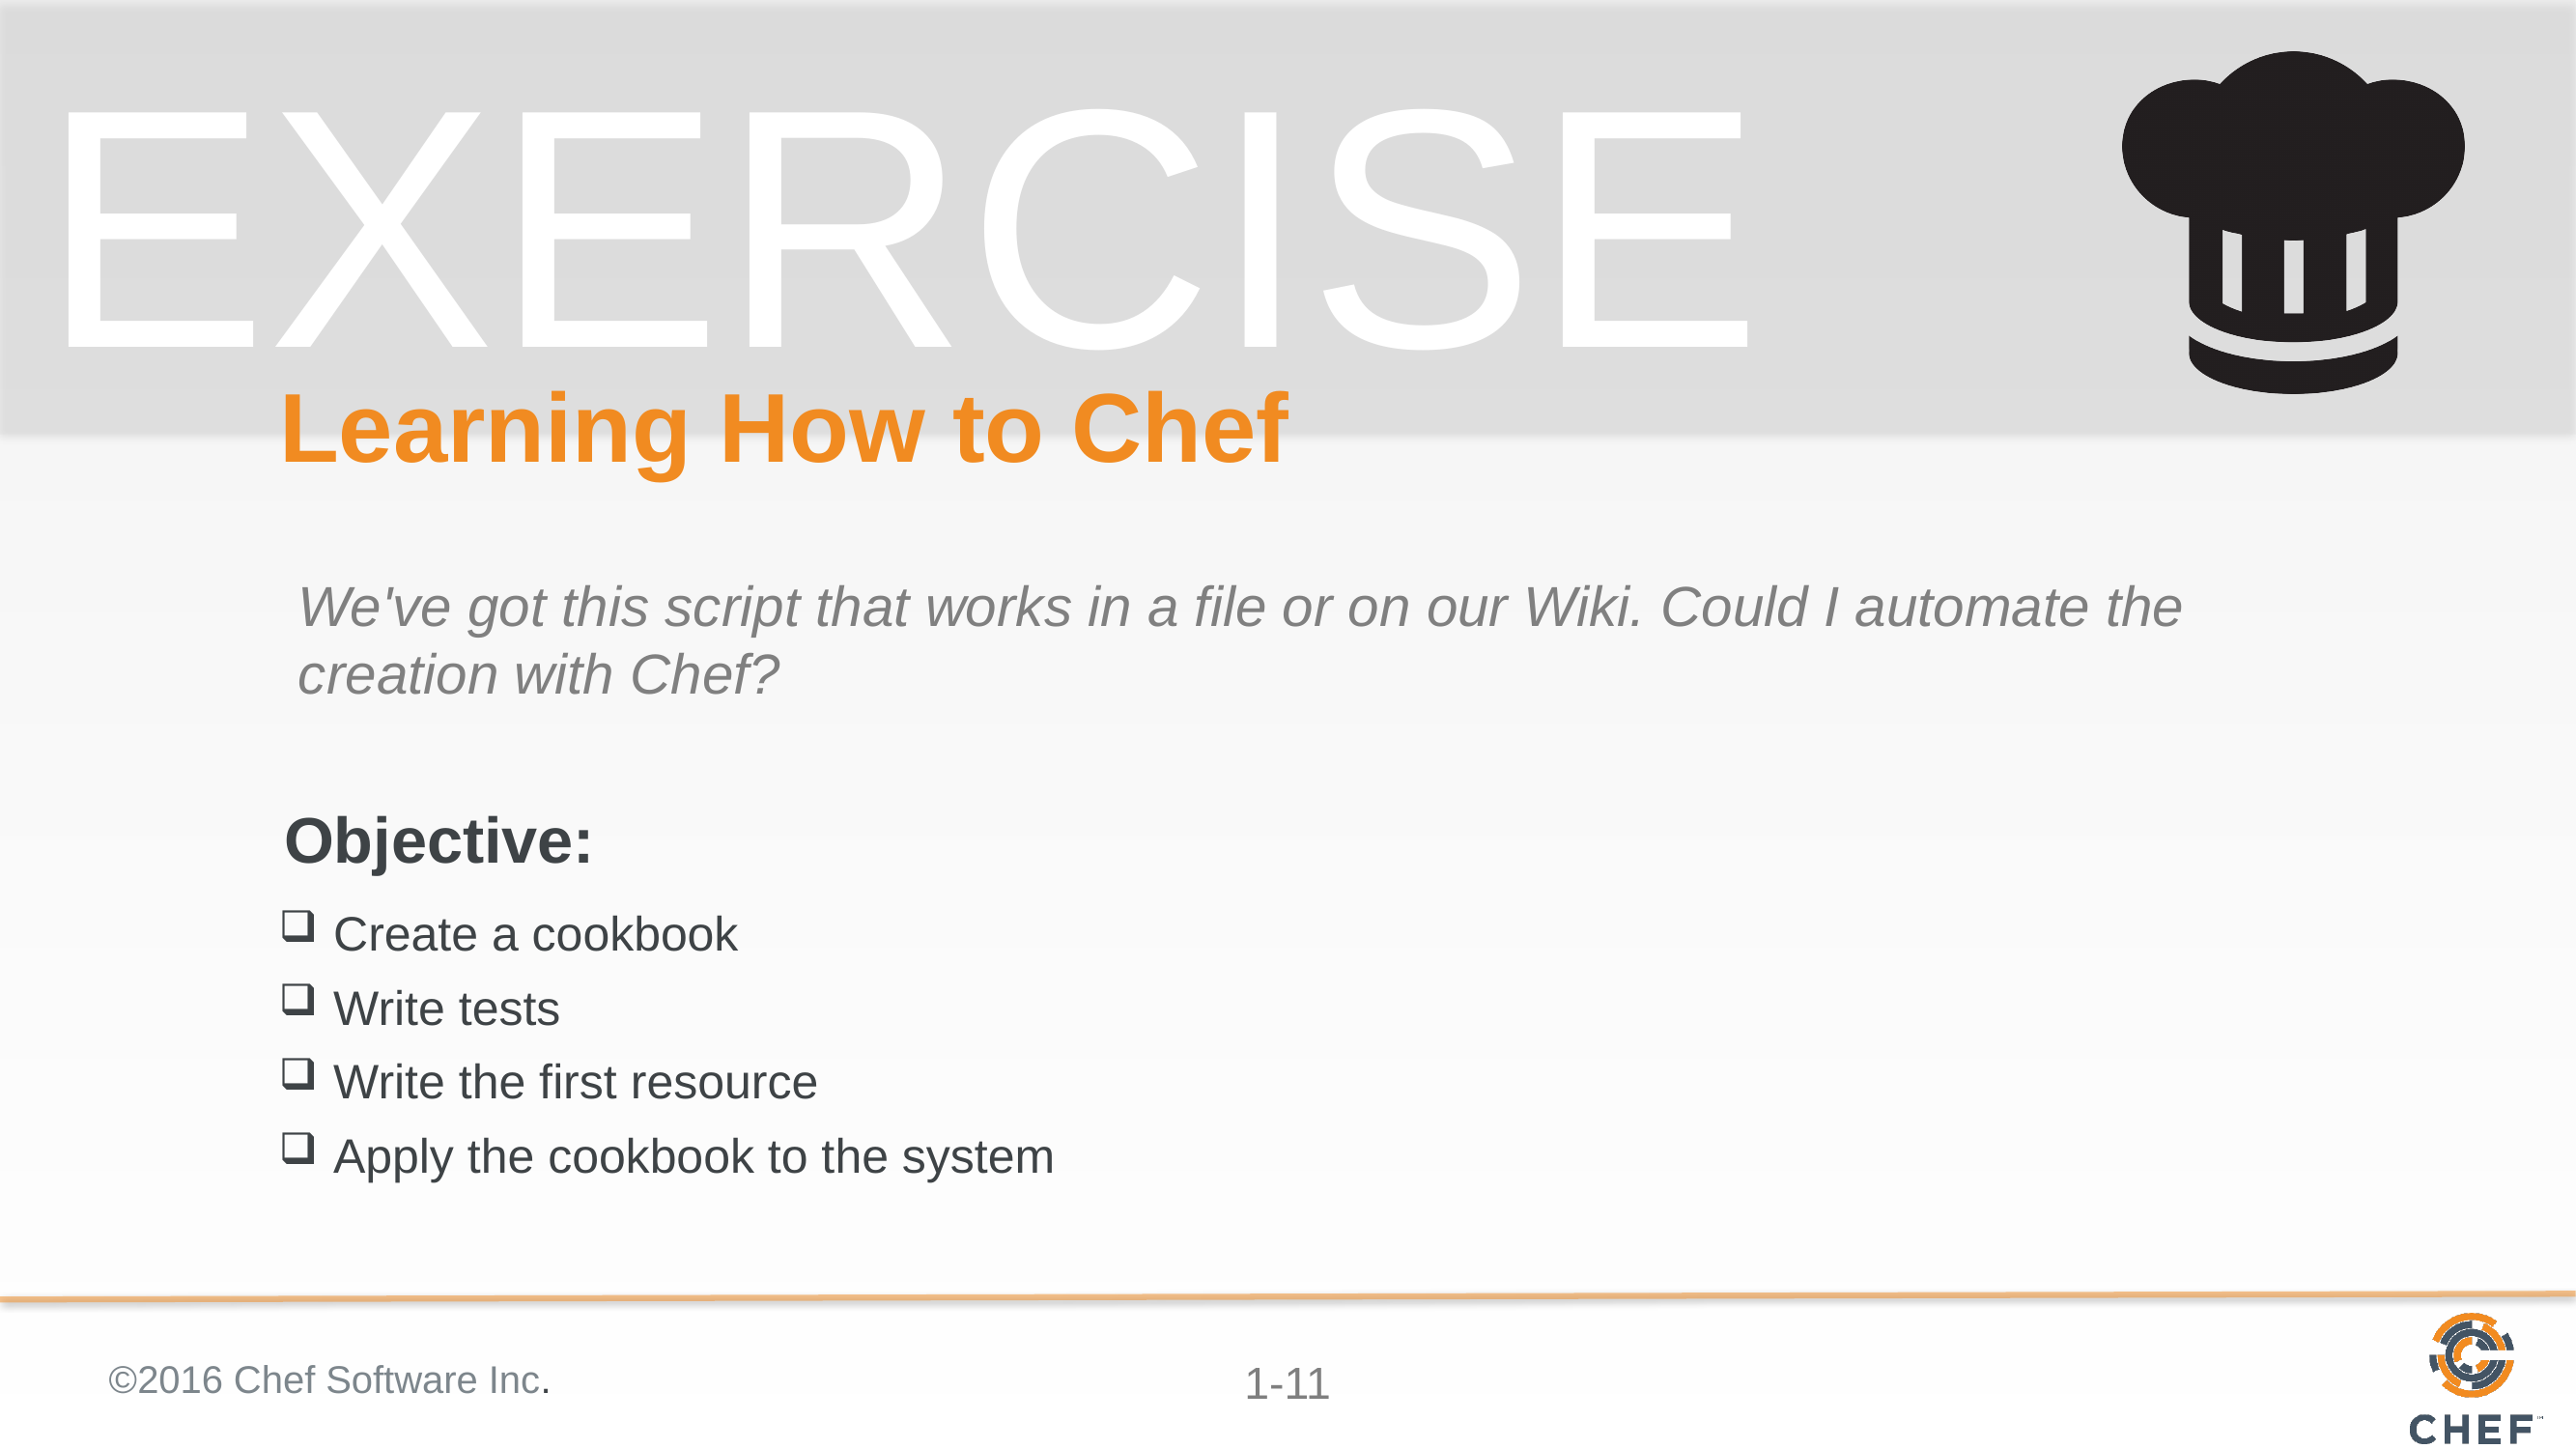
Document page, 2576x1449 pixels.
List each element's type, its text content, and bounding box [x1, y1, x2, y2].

list We've got this script that works in a file or on our Wiki. Could I automate the creation with Chef? [265, 516, 2217, 759]
title Learning How to Chef [265, 363, 2217, 498]
list Create a cookbook Write tests Write the first resource Apply the cookbook to the system [265, 895, 2217, 1284]
picture [2122, 51, 2465, 399]
picture [2399, 1297, 2551, 1449]
